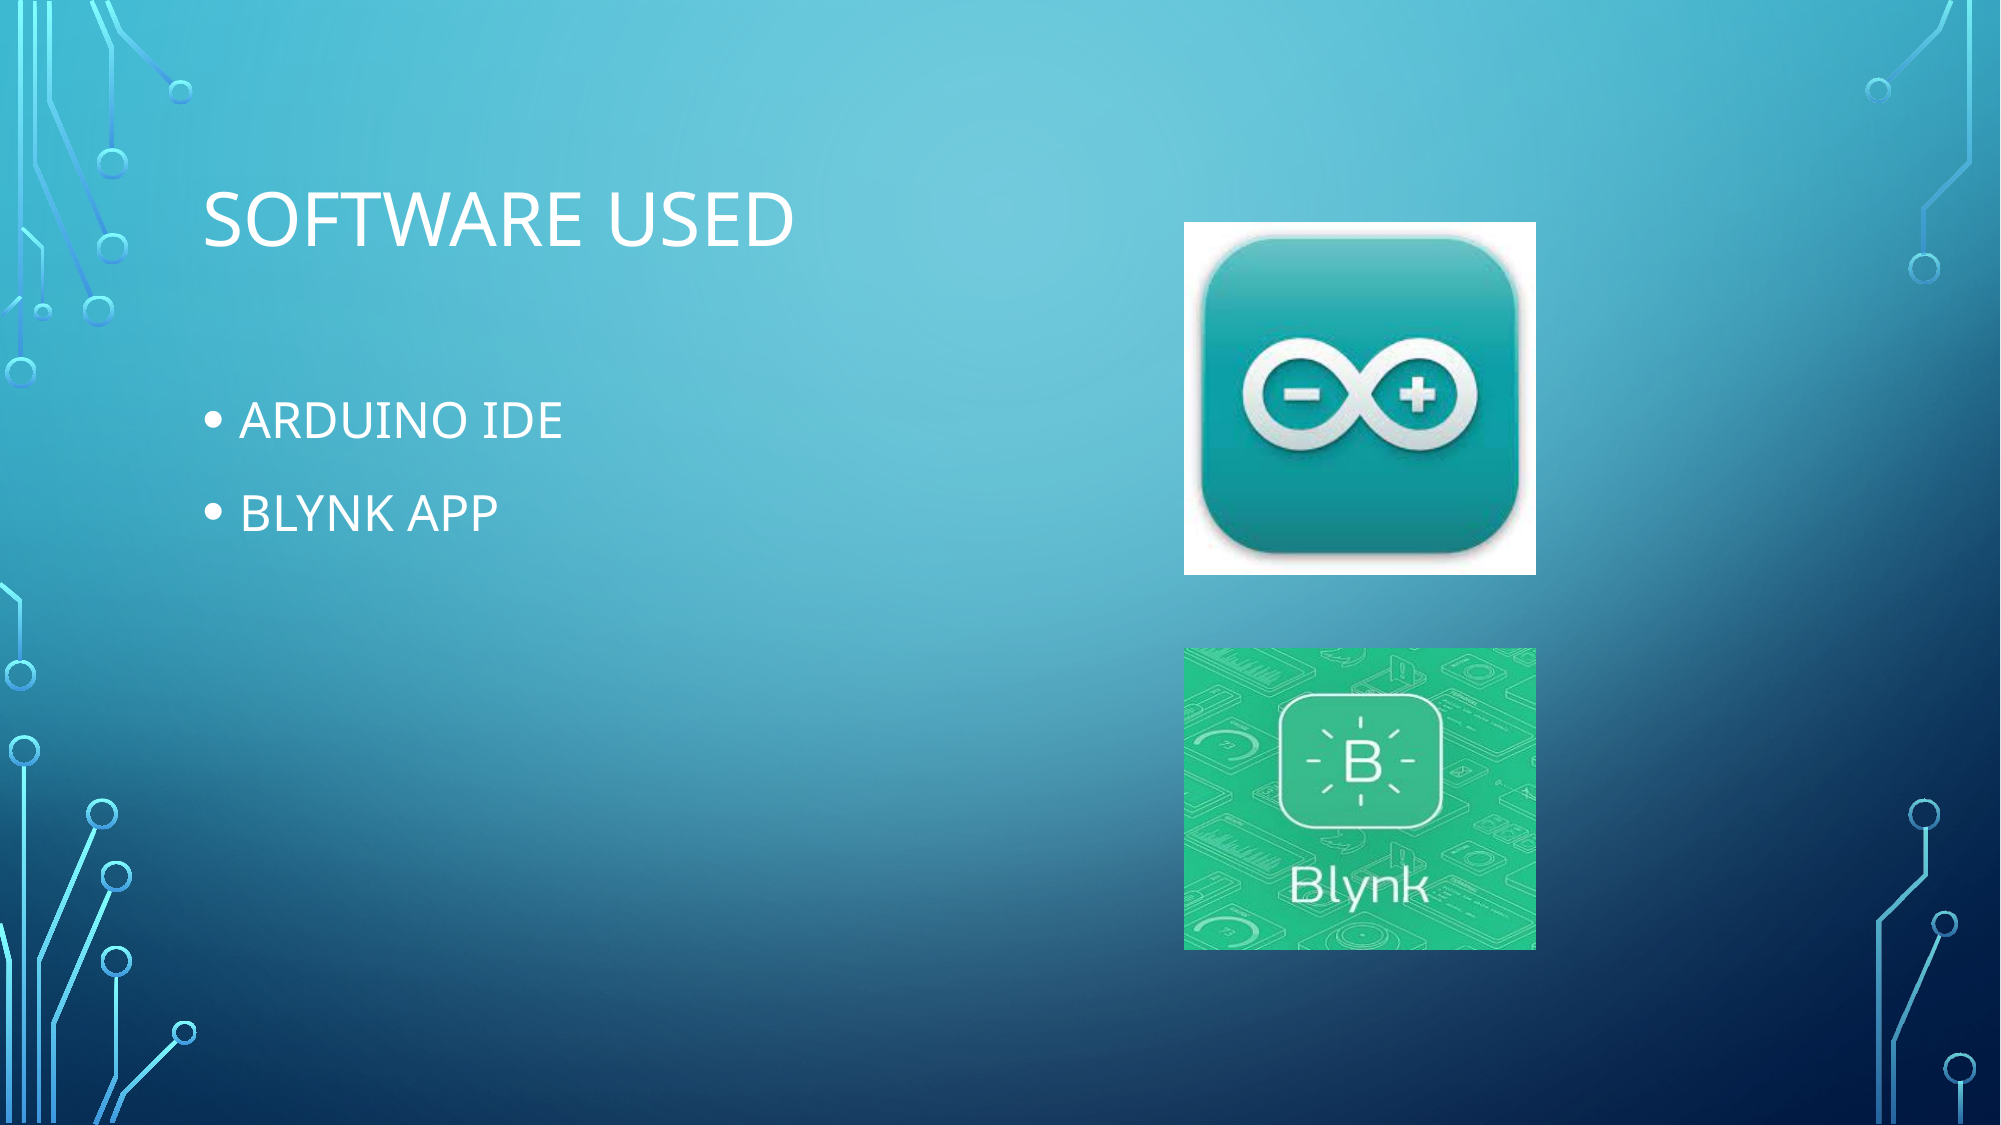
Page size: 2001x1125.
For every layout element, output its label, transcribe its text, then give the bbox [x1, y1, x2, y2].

picture [1183, 648, 1536, 951]
list ARDUINO IDE BLYNK APP [187, 369, 1813, 950]
picture [1183, 222, 1536, 575]
title SOFTWARE USED [187, 101, 1813, 344]
